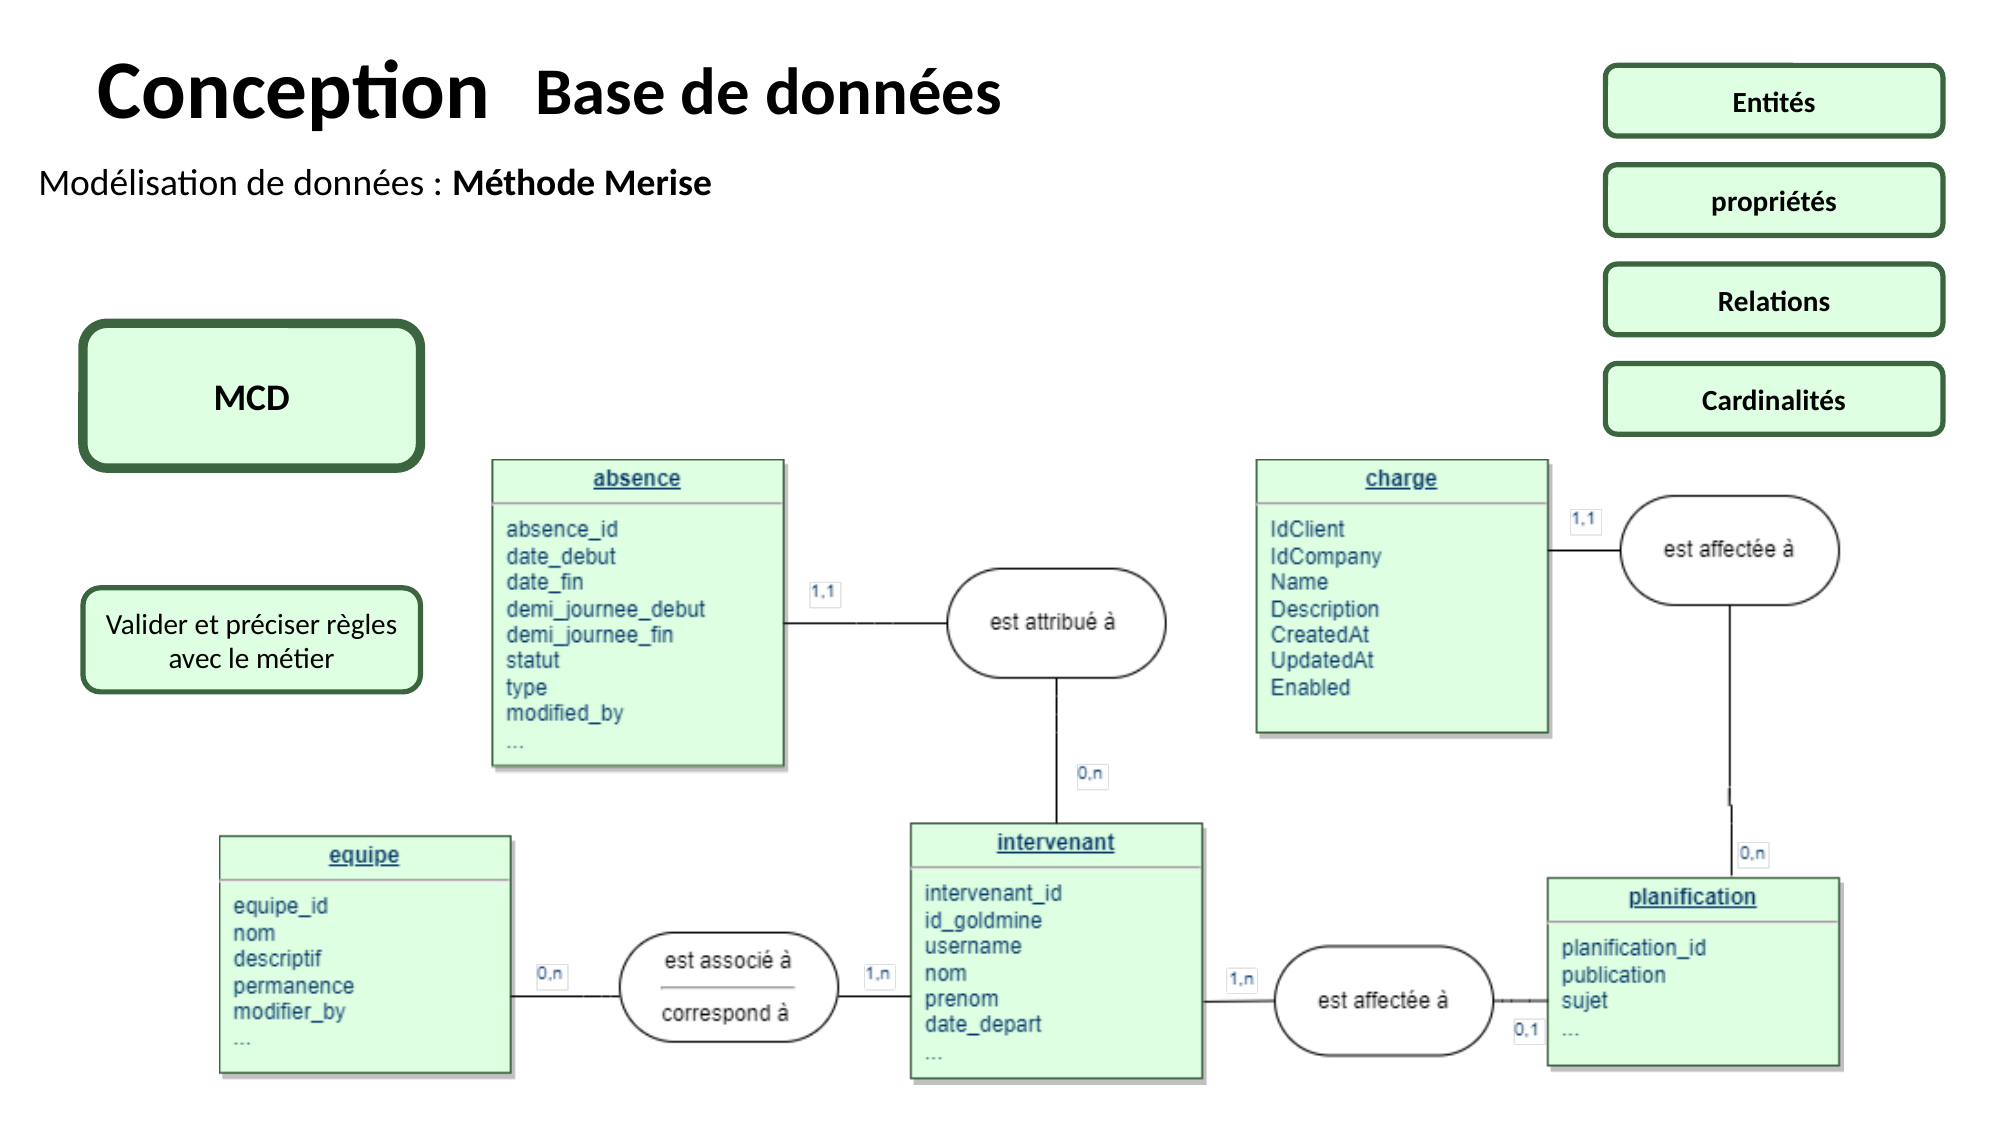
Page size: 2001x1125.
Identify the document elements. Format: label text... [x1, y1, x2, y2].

text_box propriétés [1604, 163, 1944, 237]
text_box Conception [82, 27, 513, 143]
text_box Cardinalités [1604, 362, 1944, 436]
picture [219, 459, 1844, 1085]
text_box Relations [1604, 263, 1944, 336]
text_box Modélisation de données : Méthode Merise [23, 150, 788, 210]
text_box Entités [1604, 64, 1944, 138]
text_box Valider et préciser règles avec le métier [81, 586, 219, 693]
text_box Base de données [520, 40, 1032, 135]
text_box MCD [81, 322, 422, 470]
